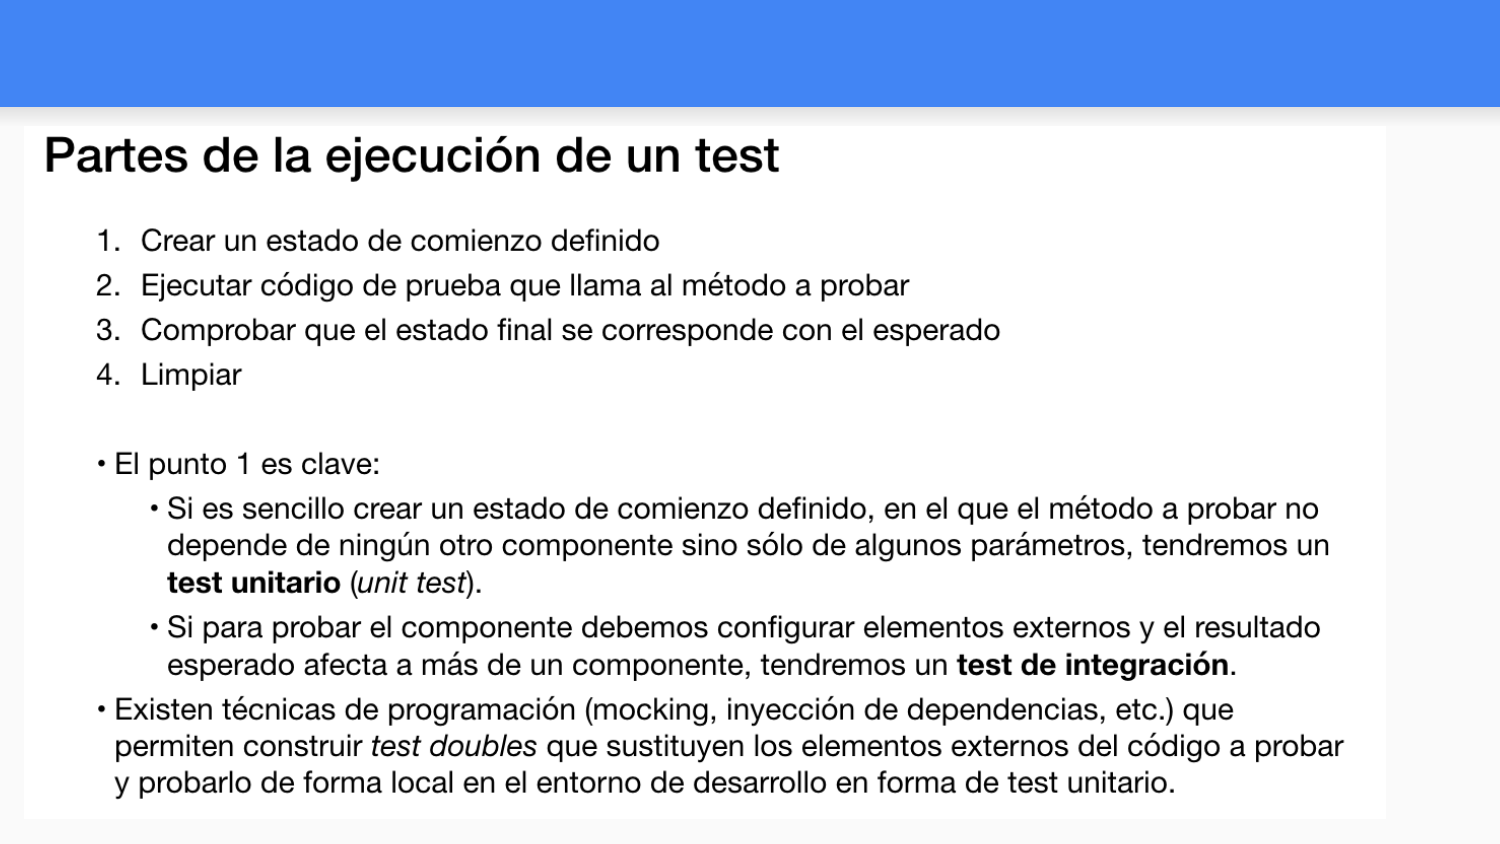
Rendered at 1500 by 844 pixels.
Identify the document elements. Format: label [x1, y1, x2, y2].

picture [24, 126, 1386, 819]
